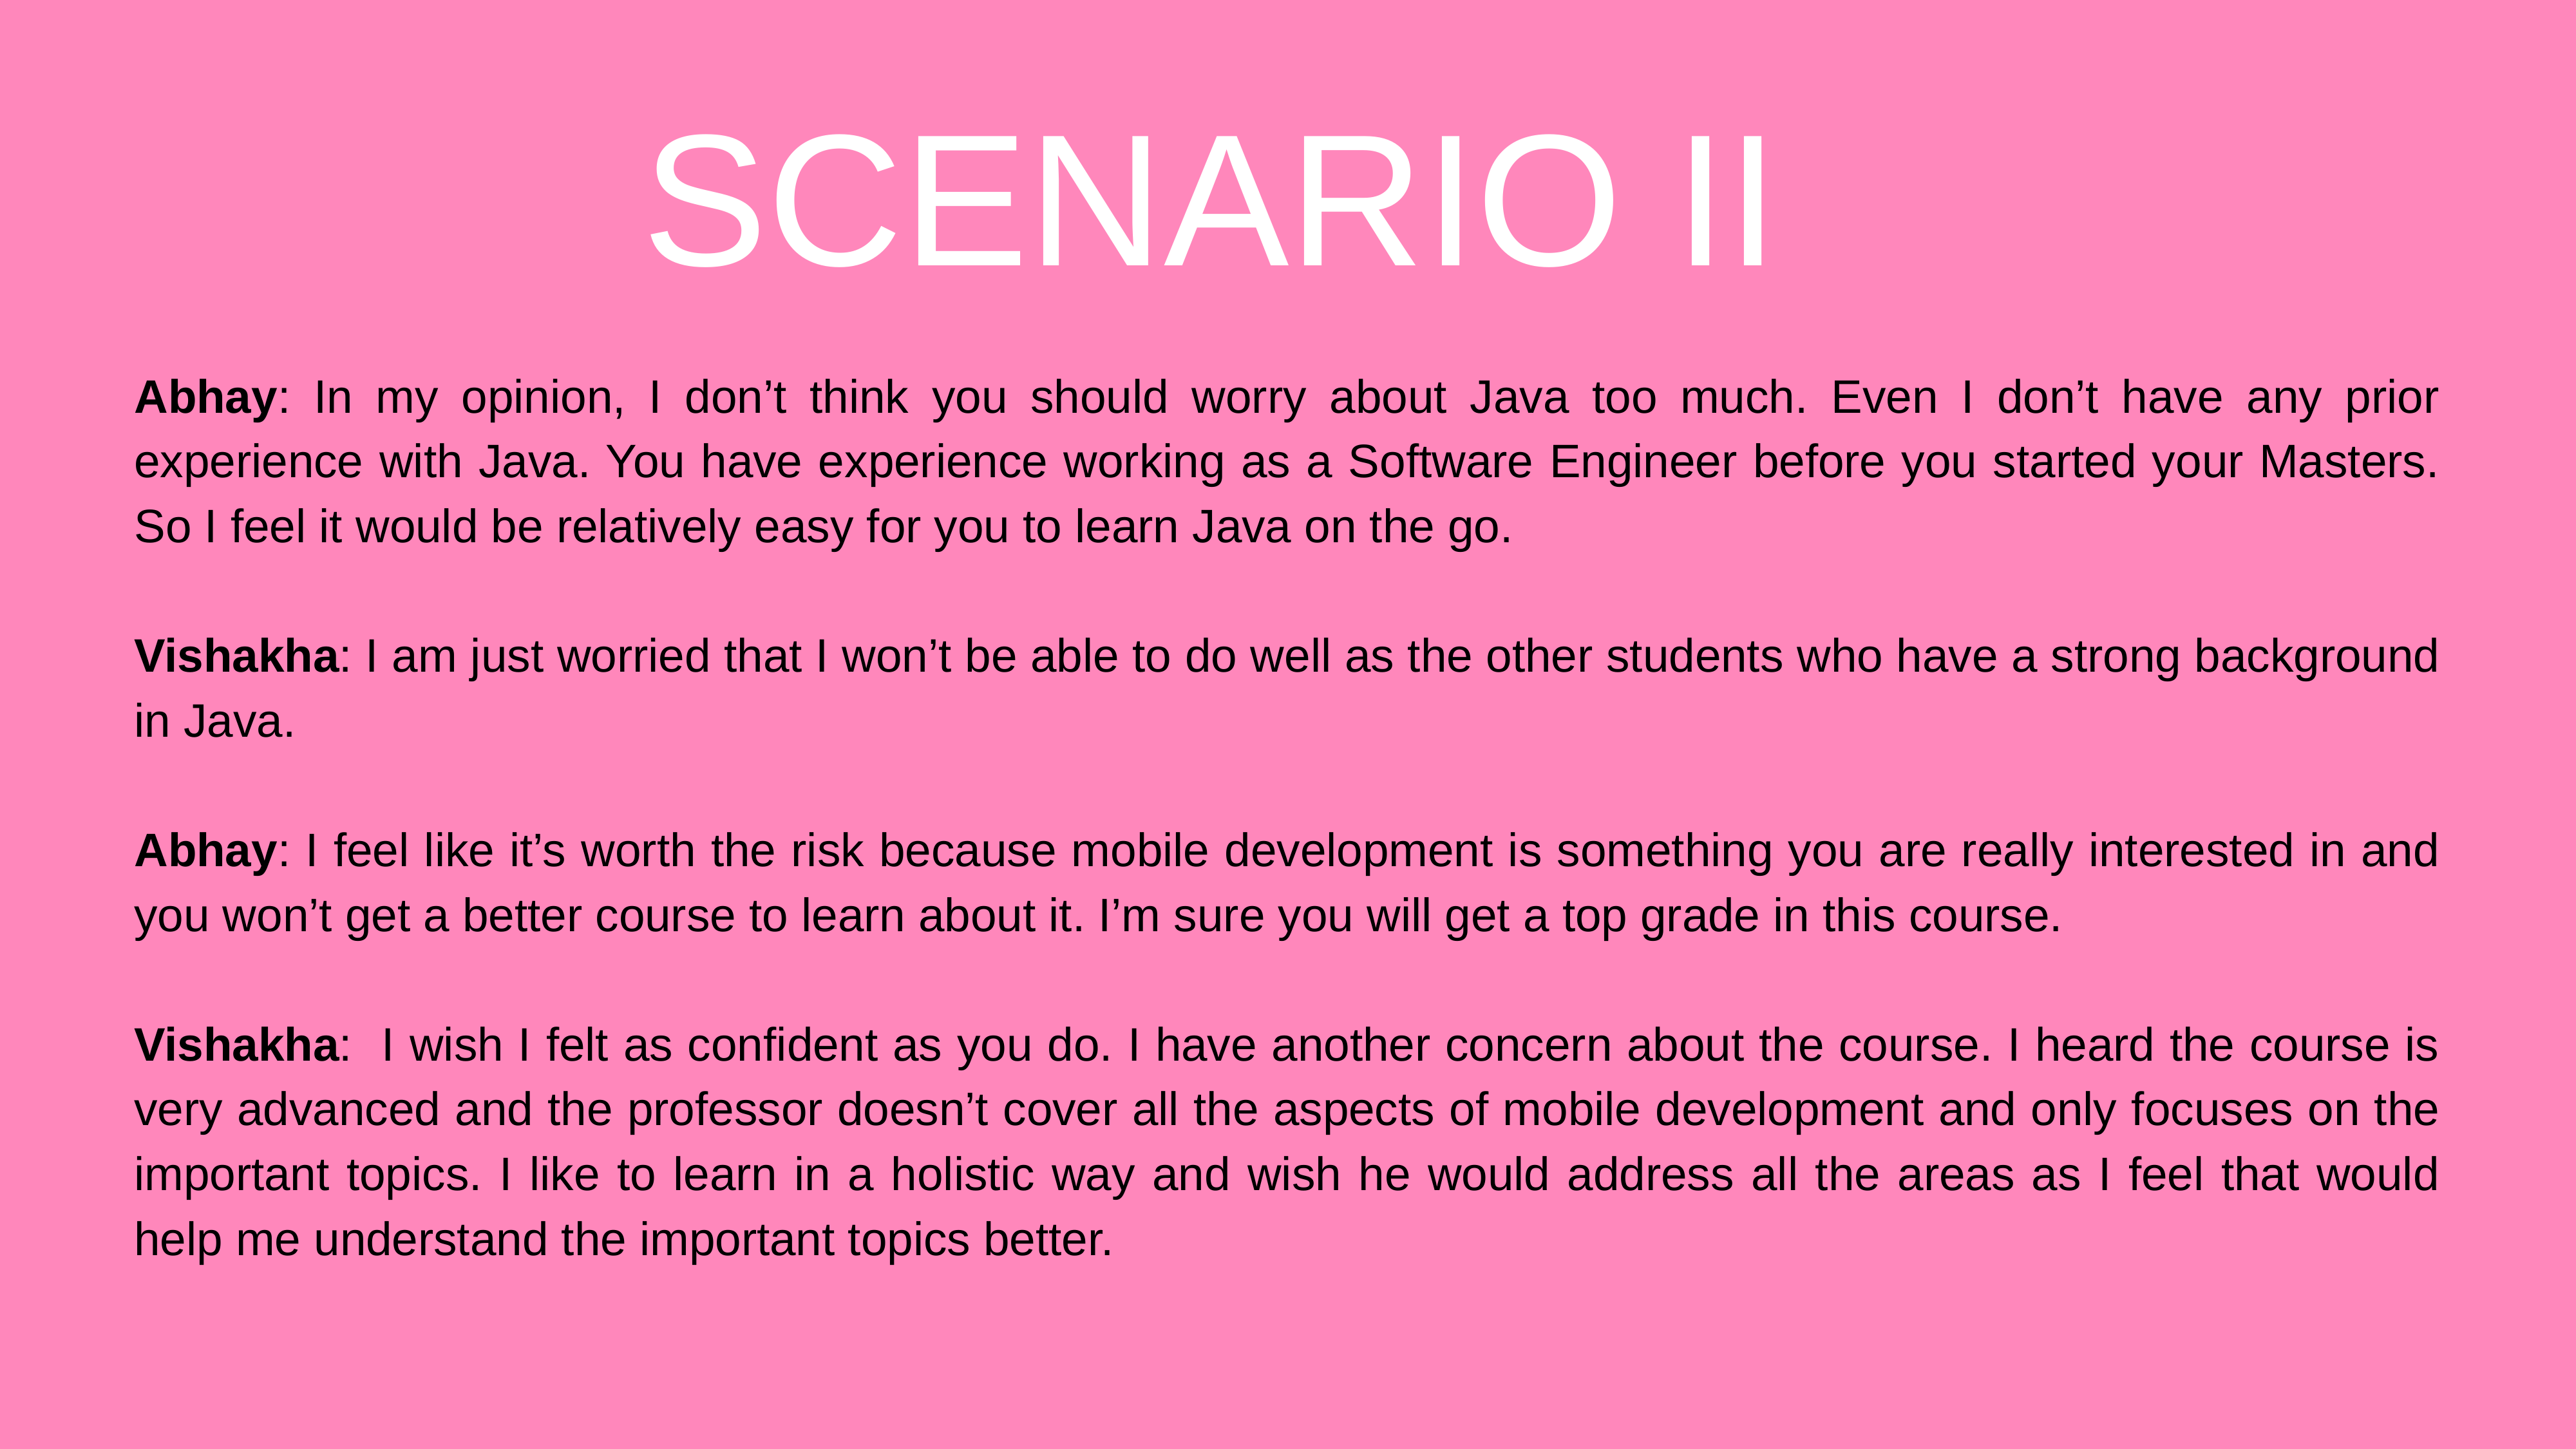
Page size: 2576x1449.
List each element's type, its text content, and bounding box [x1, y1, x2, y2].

list SCENARIO II [240, 0, 2183, 352]
text_box Abhay: In my opinion, I don’t think you should worry about Java too much. Even I don’t have any prior experience with Java. You have experience working as a Software Engineer before you started your Masters. So I feel it would be relatively easy for you to learn Java on the go. Vishakha: I am just worried that I won’t be able to do well as the other students who have a strong background in Java. Abhay: I feel like it’s worth the risk because mobile development is something you are really interested in and you won’t get a better course to learn about it. I’m sure you will get a top grade in this course. Vishakha: I wish I felt as confident as you do. I have another concern about the course. I heard the course is very advanced and the professor doesn’t cover all the aspects of mobile development and only focuses on the important topics. I like to learn in a holistic way and wish he would address all the areas as I feel that would help me understand the important topics better. [128, 352, 2447, 1293]
